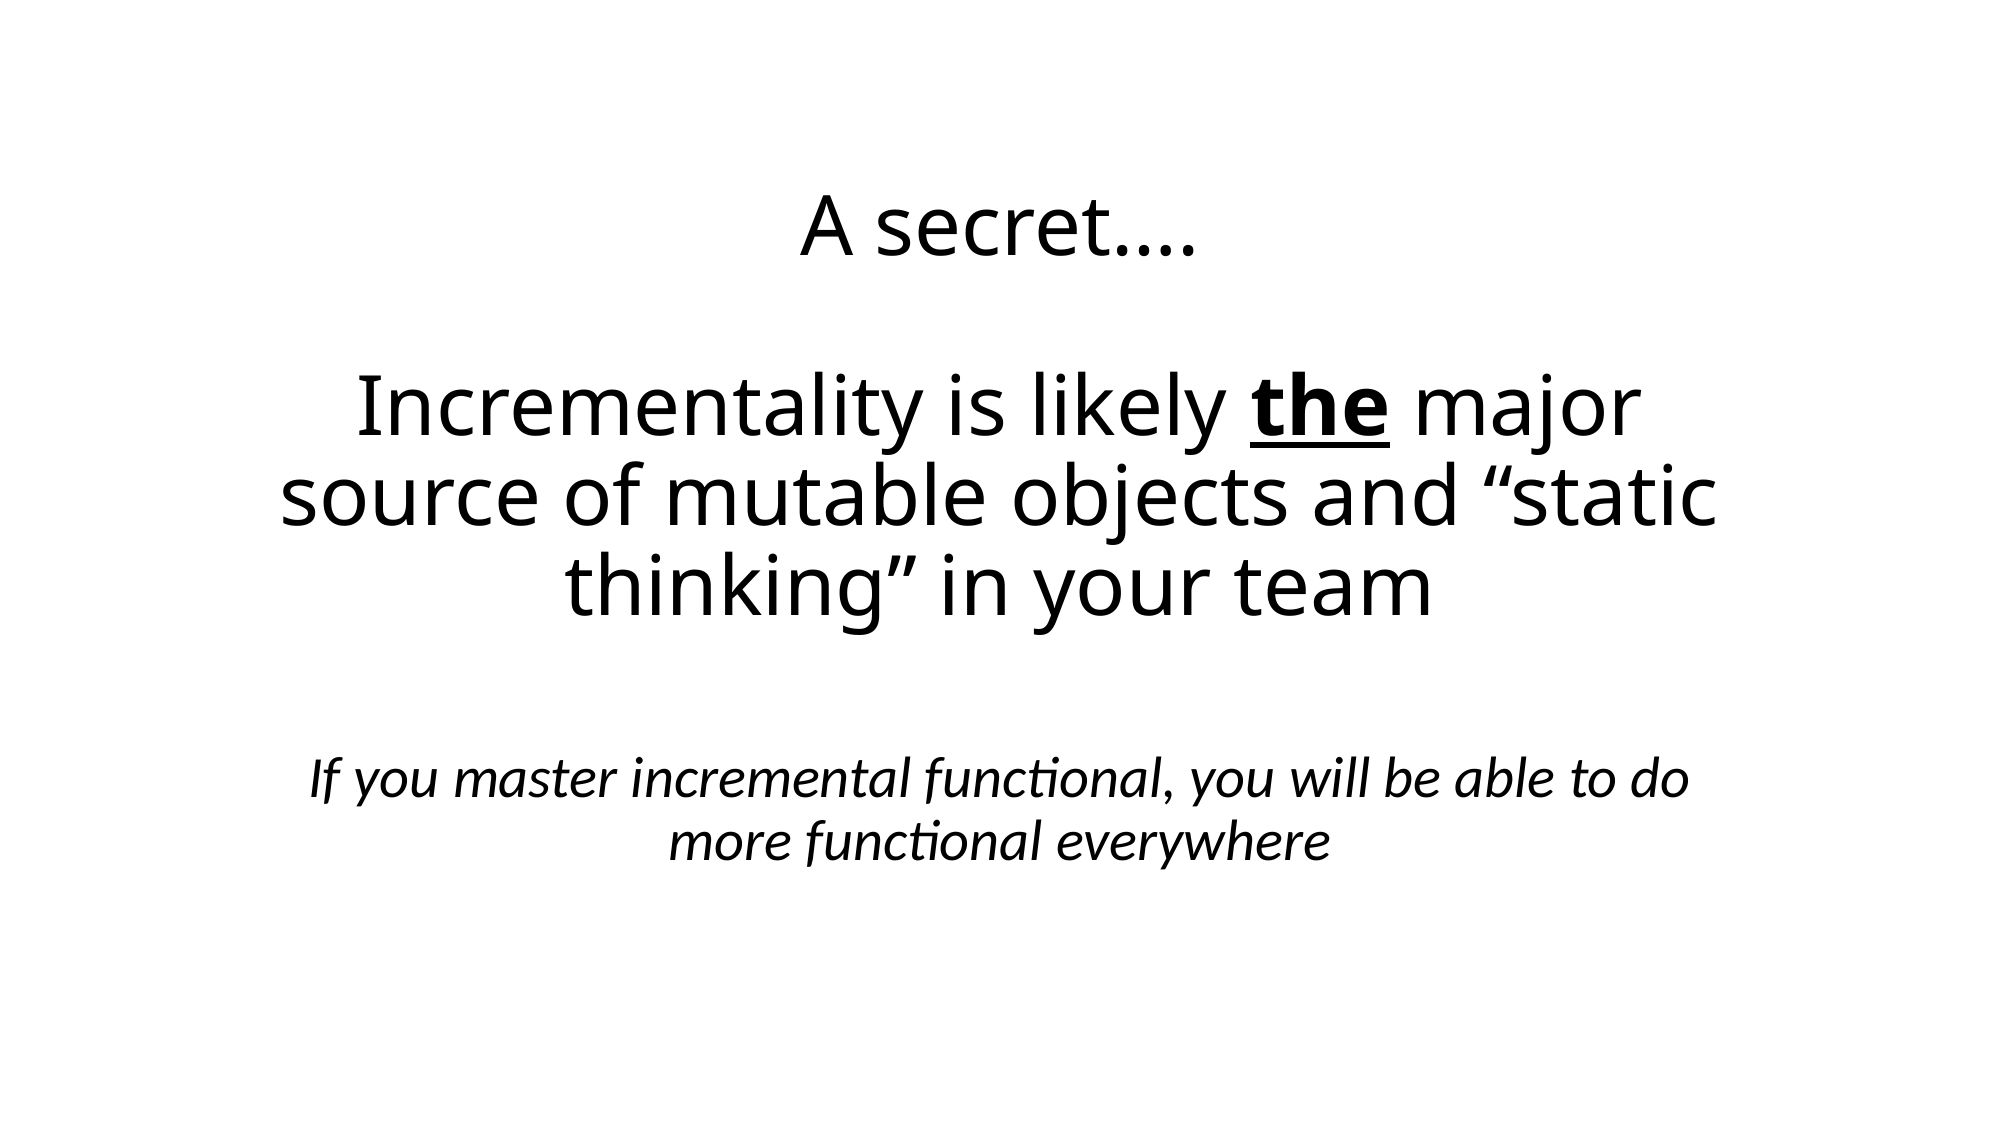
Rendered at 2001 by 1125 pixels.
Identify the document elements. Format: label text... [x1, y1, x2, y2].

title A secret…. Incrementality is likely the major source of mutable objects and “static thinking” in your team [249, 249, 1750, 641]
subtitle If you master incremental functional, you will be able to do more functional everywhere [249, 739, 1750, 1012]
